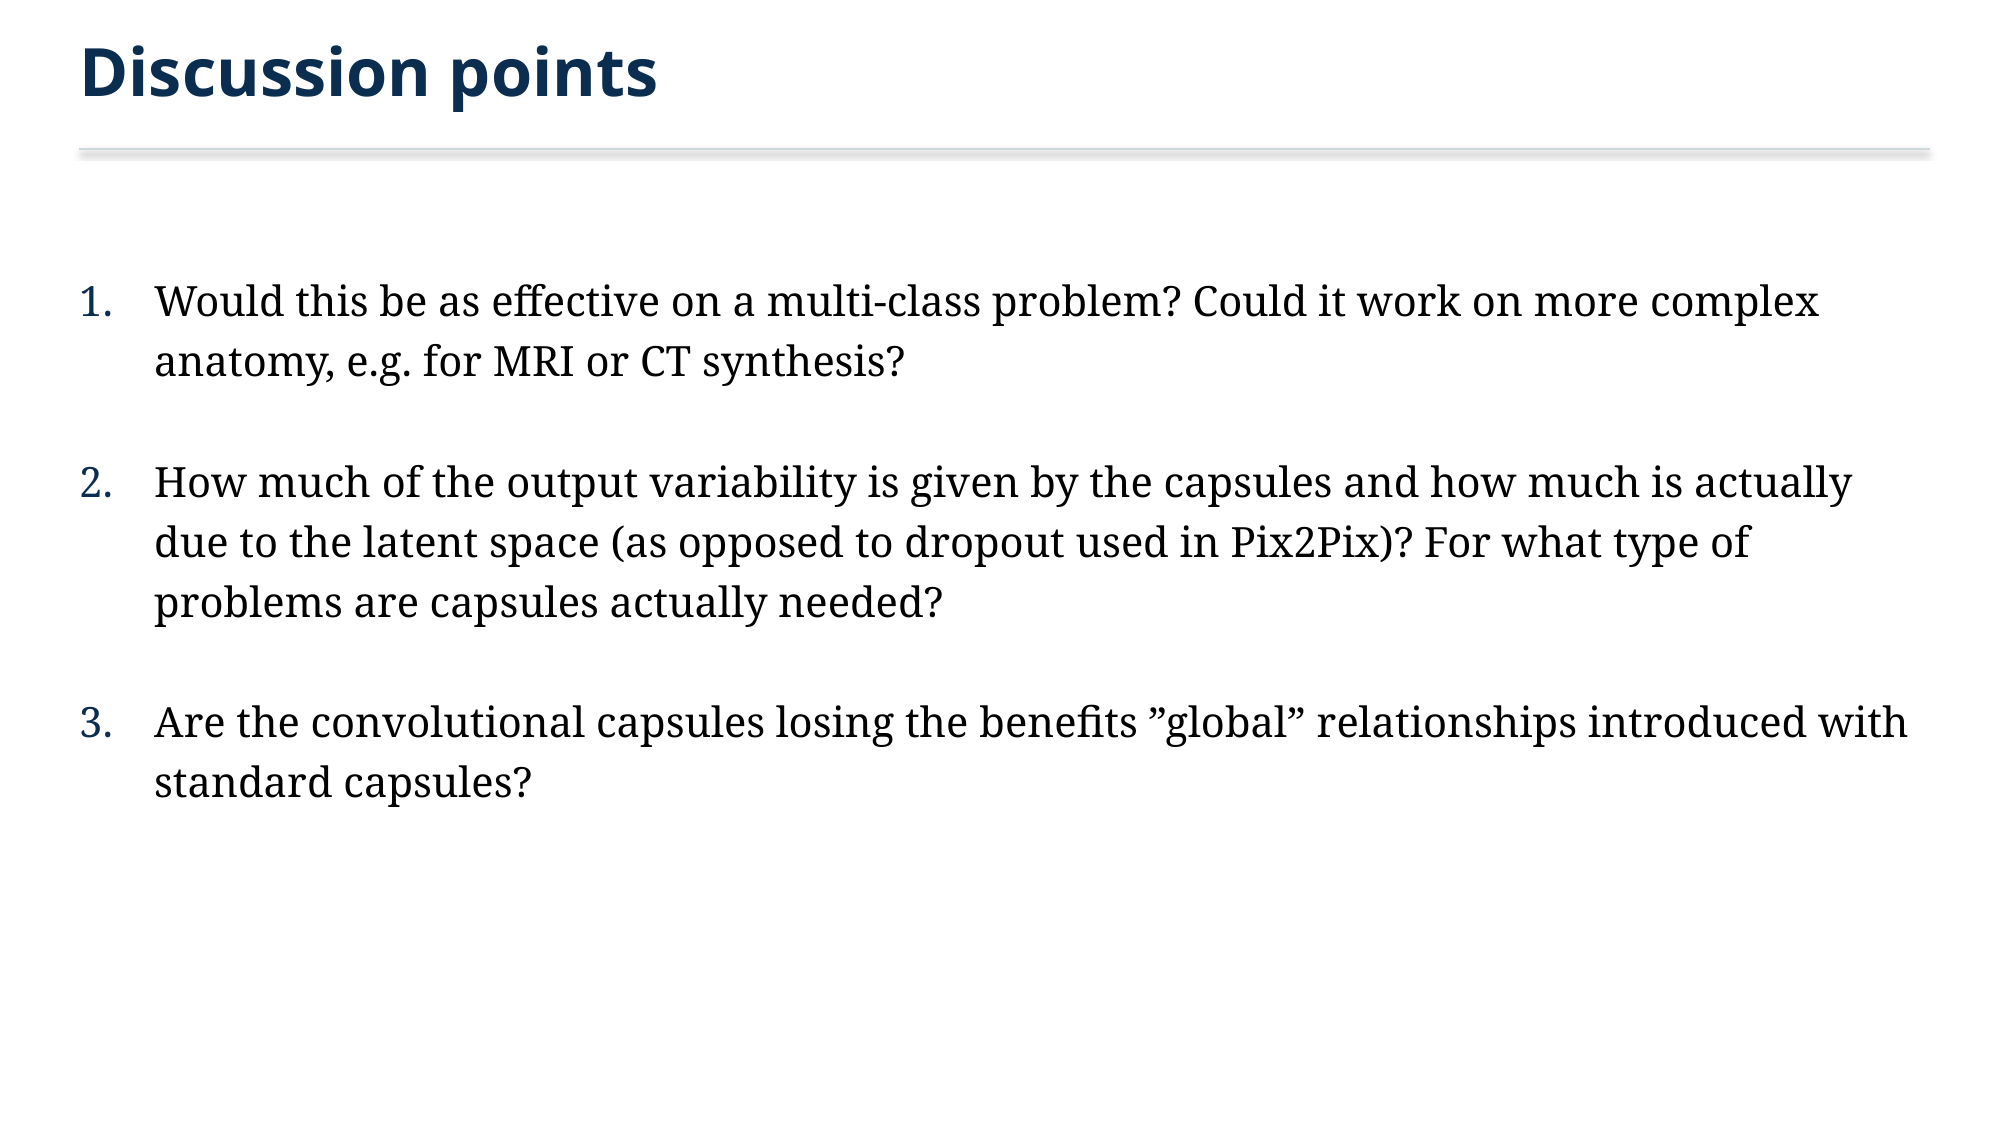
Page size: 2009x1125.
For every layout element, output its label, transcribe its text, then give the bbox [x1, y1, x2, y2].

title Discussion points [79, 29, 1930, 148]
list Would this be as effective on a multi-class problem? Could it work on more complex anatomy, e.g. for MRI or CT synthesis? How much of the output variability is given by the capsules and how much is actually due to the latent space (as opposed to dropout used in Pix2Pix)? For what type of problems are capsules actually needed? Are the convolutional capsules losing the benefits ”global” relationships introduced with standard capsules? [79, 215, 1930, 1012]
